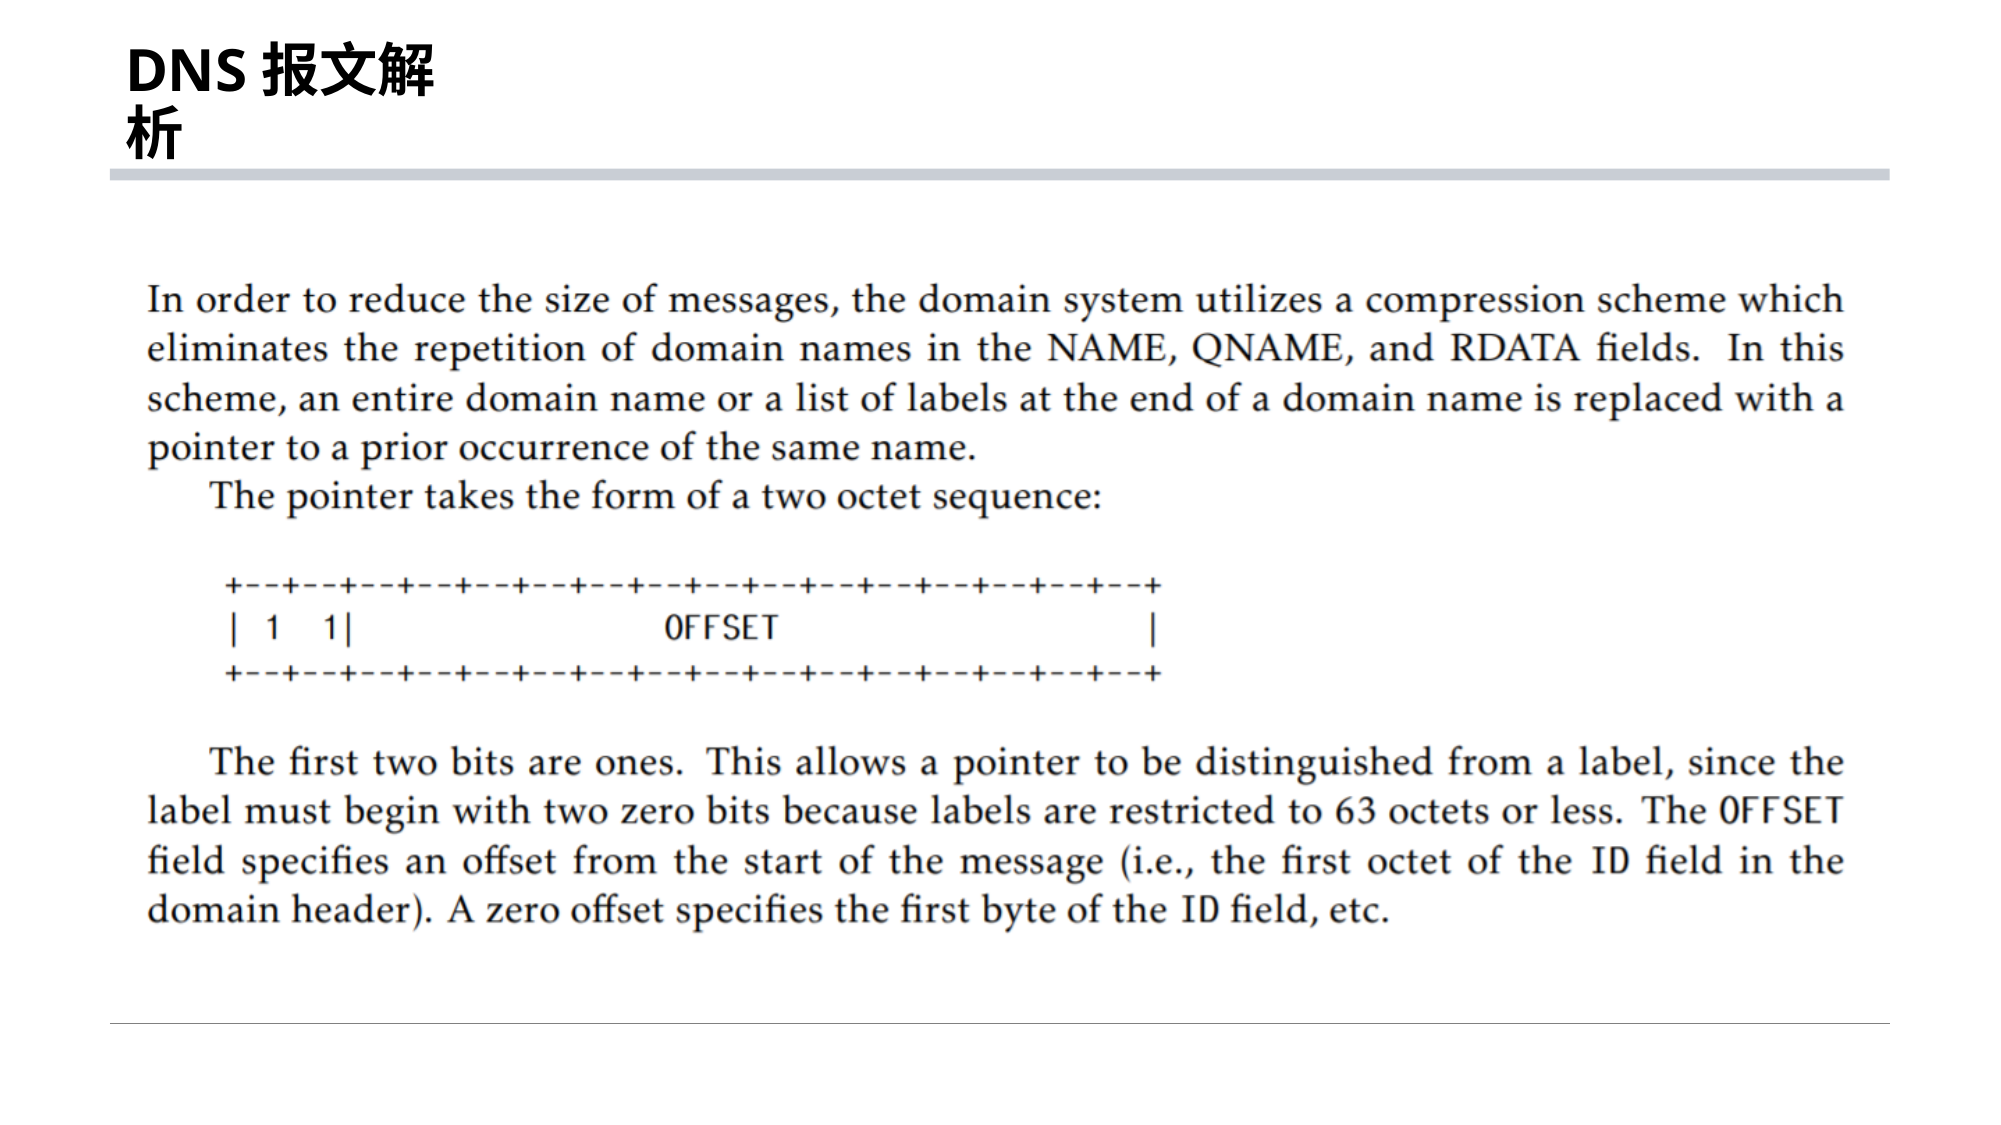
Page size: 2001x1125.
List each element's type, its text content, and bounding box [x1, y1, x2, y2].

title DNS报文解析 [109, 78, 507, 175]
picture [137, 277, 1882, 937]
